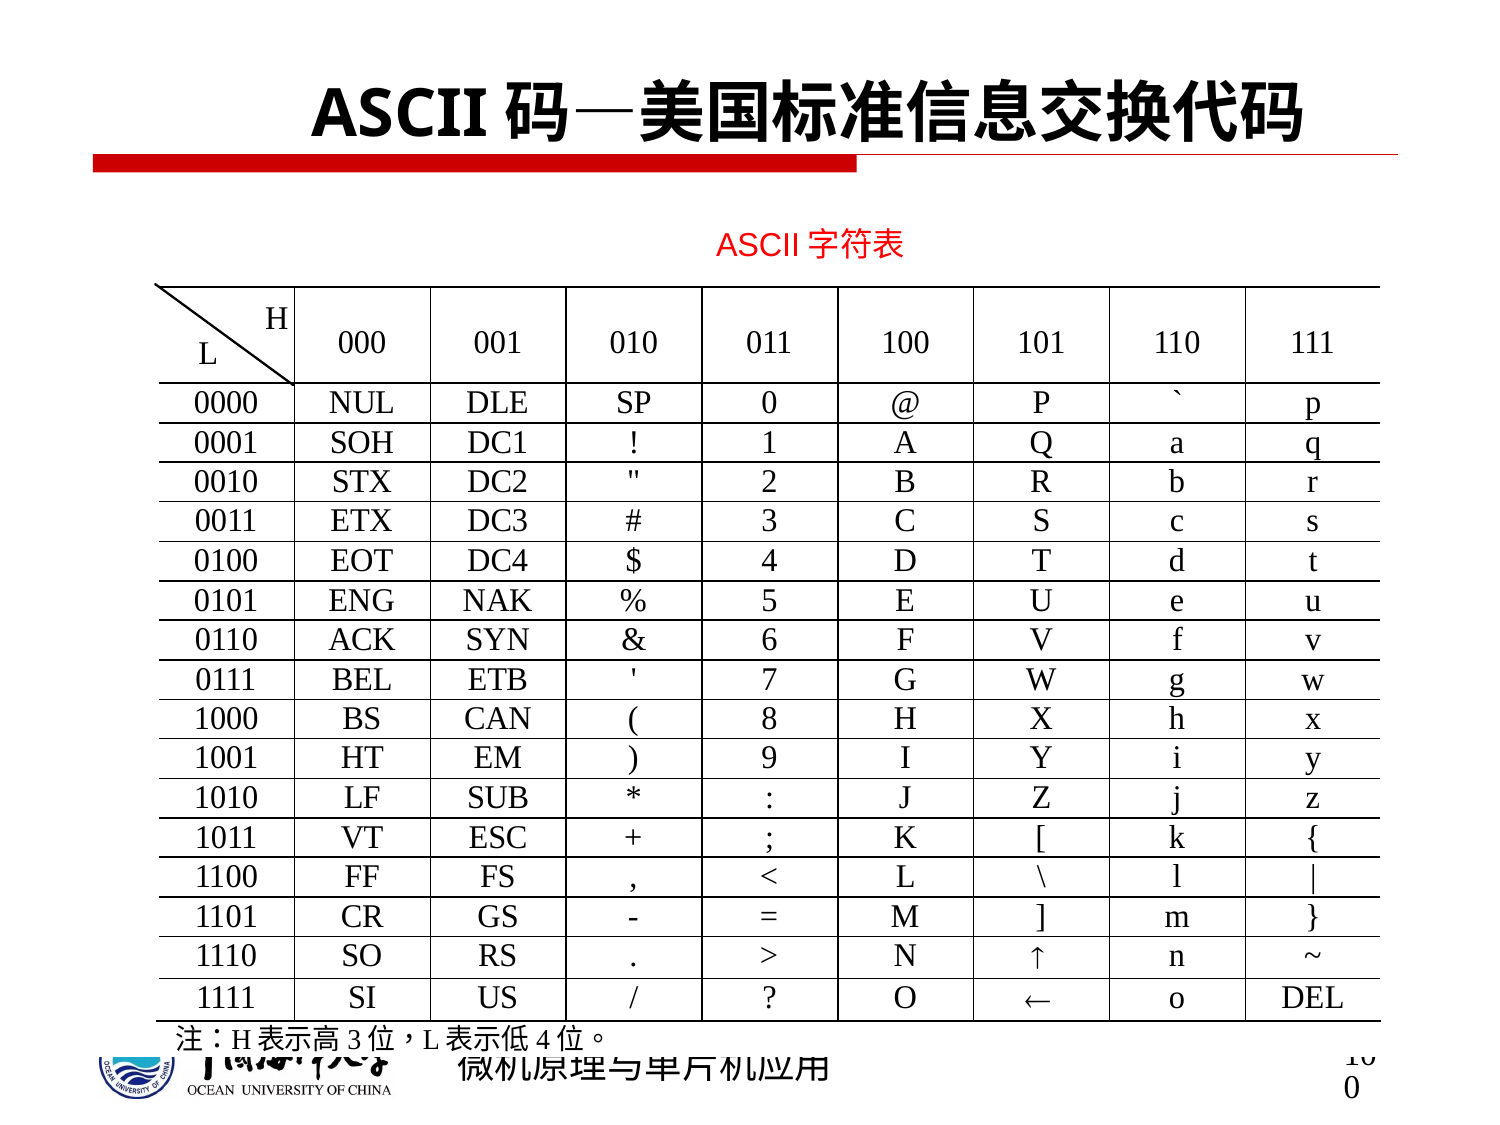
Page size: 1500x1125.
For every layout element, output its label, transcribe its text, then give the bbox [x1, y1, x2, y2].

slide_number 100 [1328, 1065, 1407, 1103]
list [90, 186, 1450, 1058]
title ASCII码—美国标准信息交换代码 [171, 35, 1447, 157]
picture [99, 1058, 396, 1099]
